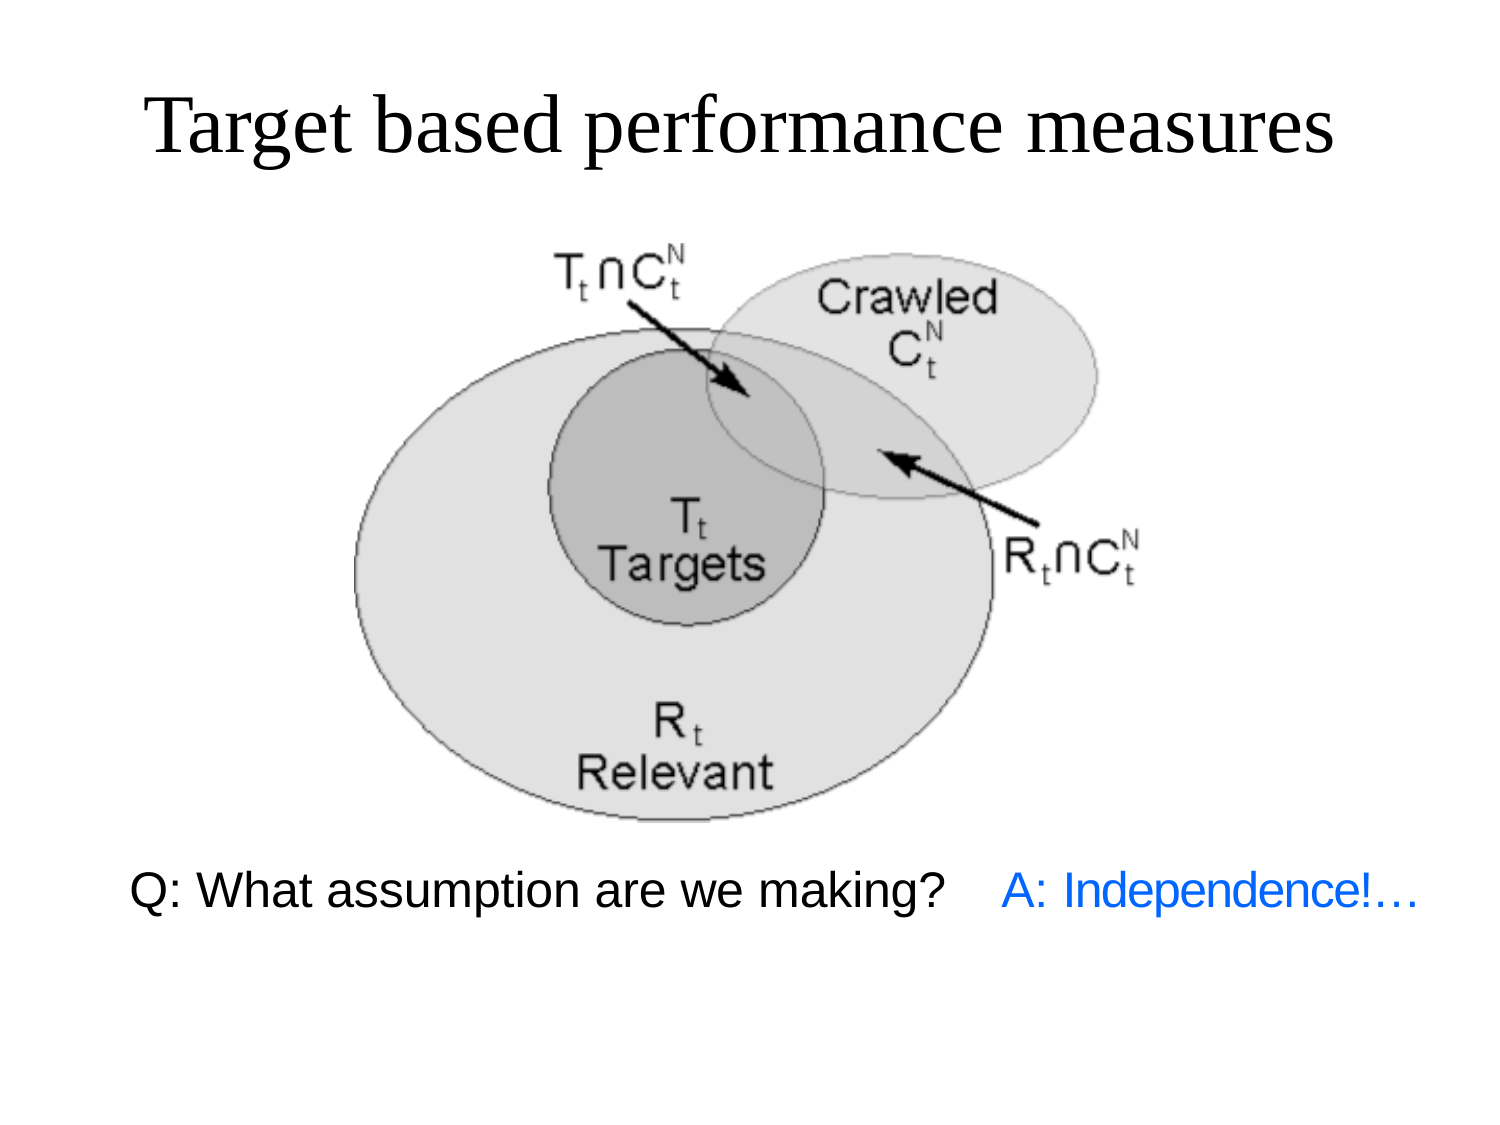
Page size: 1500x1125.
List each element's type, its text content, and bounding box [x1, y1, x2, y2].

text_box [354, 258, 1140, 823]
title Target based performance measures [141, 67, 1347, 258]
text_box Q: What assumption are we making? [127, 855, 948, 918]
text_box A: Independence!… [999, 855, 1423, 918]
